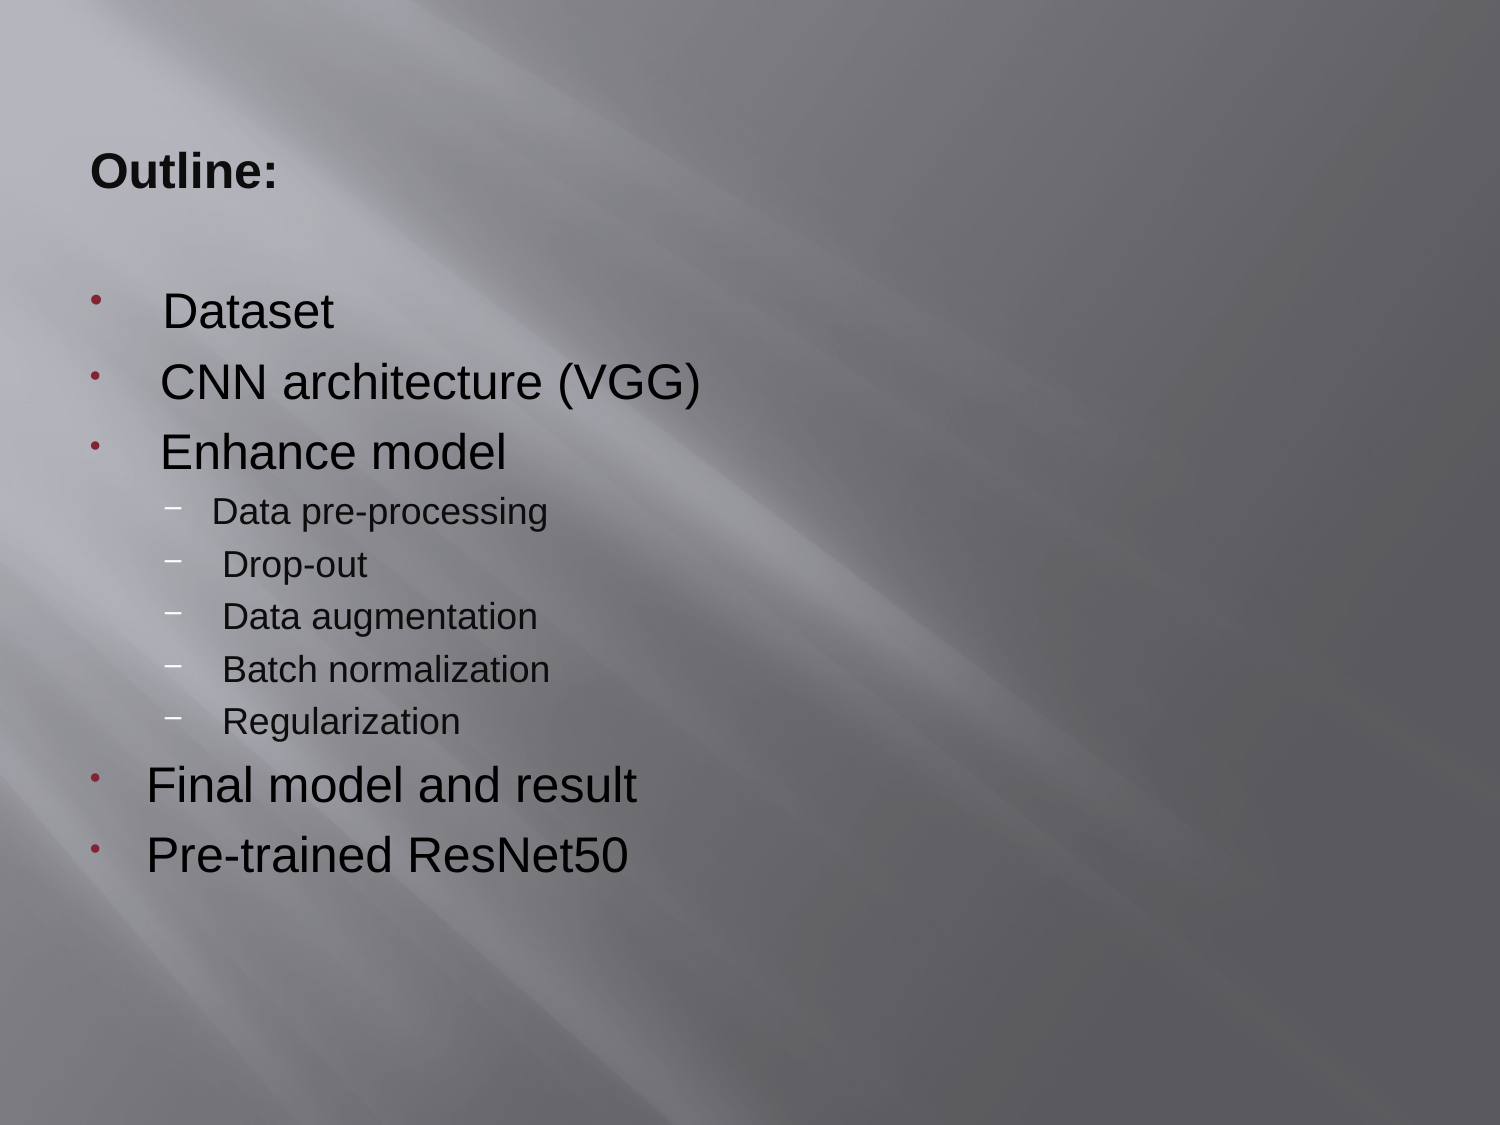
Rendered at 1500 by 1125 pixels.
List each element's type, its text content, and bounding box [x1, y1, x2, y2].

title Outline: [75, 45, 1425, 233]
list Dataset CNN architecture (VGG) Enhance model Data pre-processing Drop-out Data augmentation Batch normalization Regularization Final model and result Pre-trained ResNet50 [75, 262, 1425, 1035]
